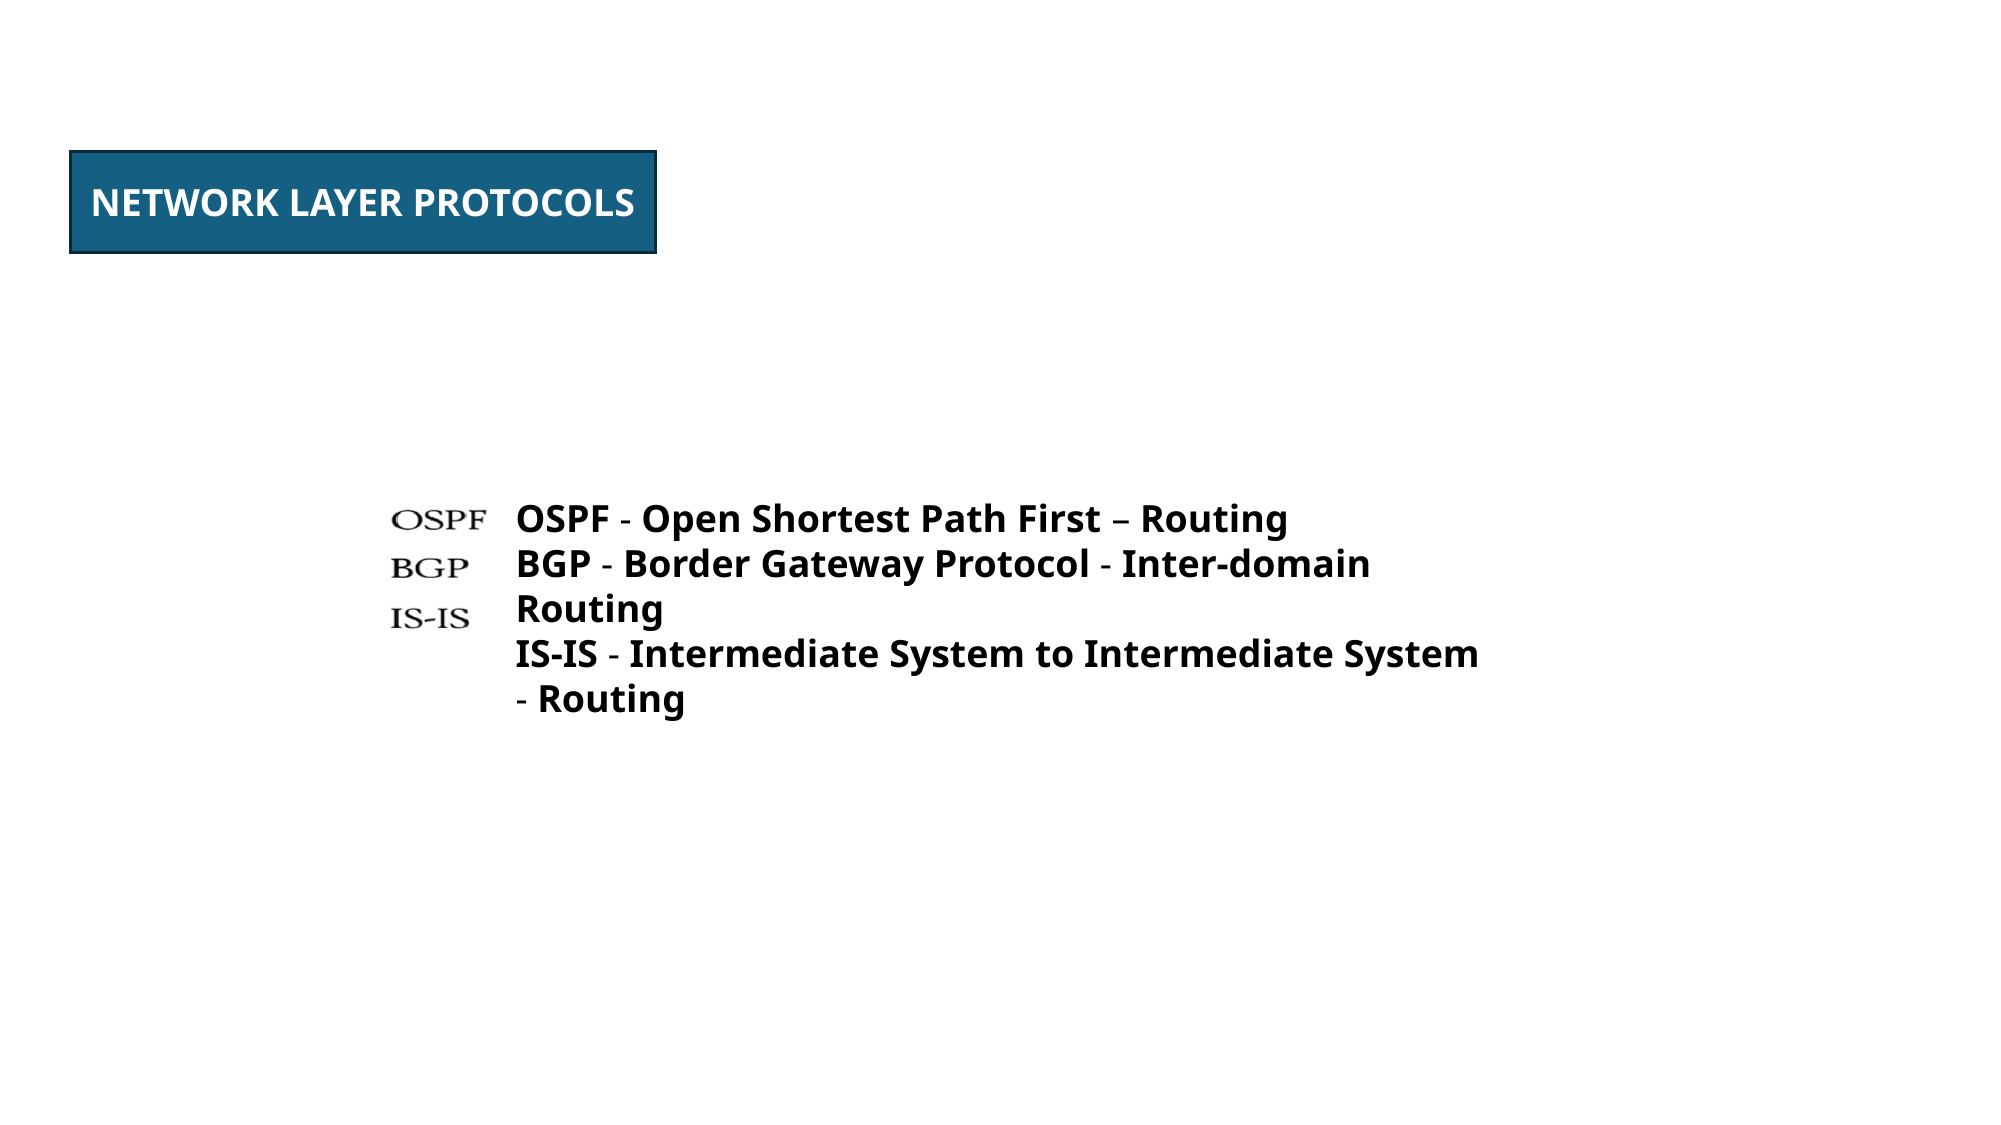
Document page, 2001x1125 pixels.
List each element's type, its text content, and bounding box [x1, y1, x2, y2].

text_box OSPF - Open Shortest Path First – Routing BGP - Border Gateway Protocol - Inter-domain Routing IS-IS - Intermediate System to Intermediate System - Routing [500, 487, 1503, 728]
text_box NETWORK LAYER PROTOCOLS [69, 150, 657, 254]
picture [362, 487, 536, 670]
